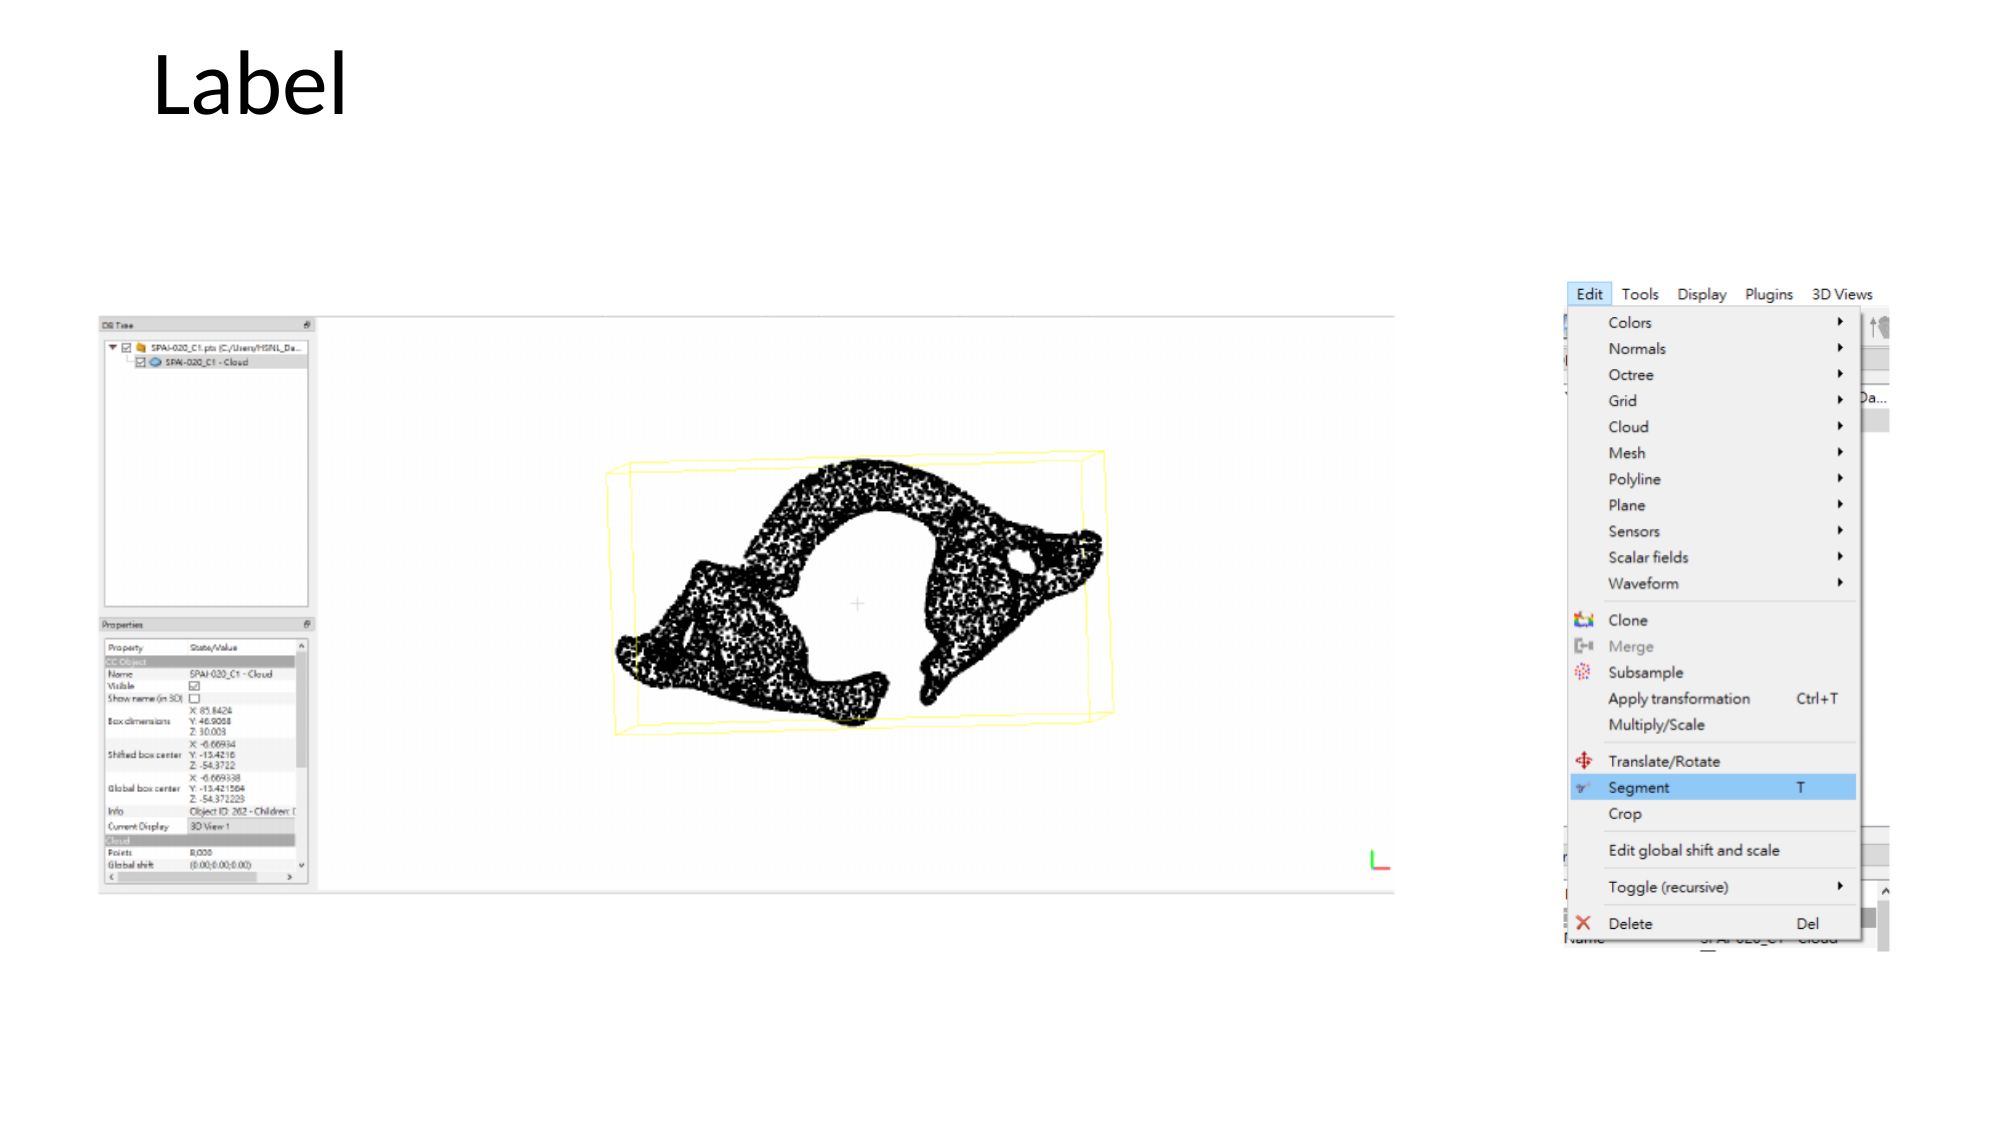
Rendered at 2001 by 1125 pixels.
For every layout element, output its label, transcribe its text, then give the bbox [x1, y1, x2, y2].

picture [1521, 219, 1933, 1012]
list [0, 252, 1493, 958]
title Label [137, 0, 1863, 171]
